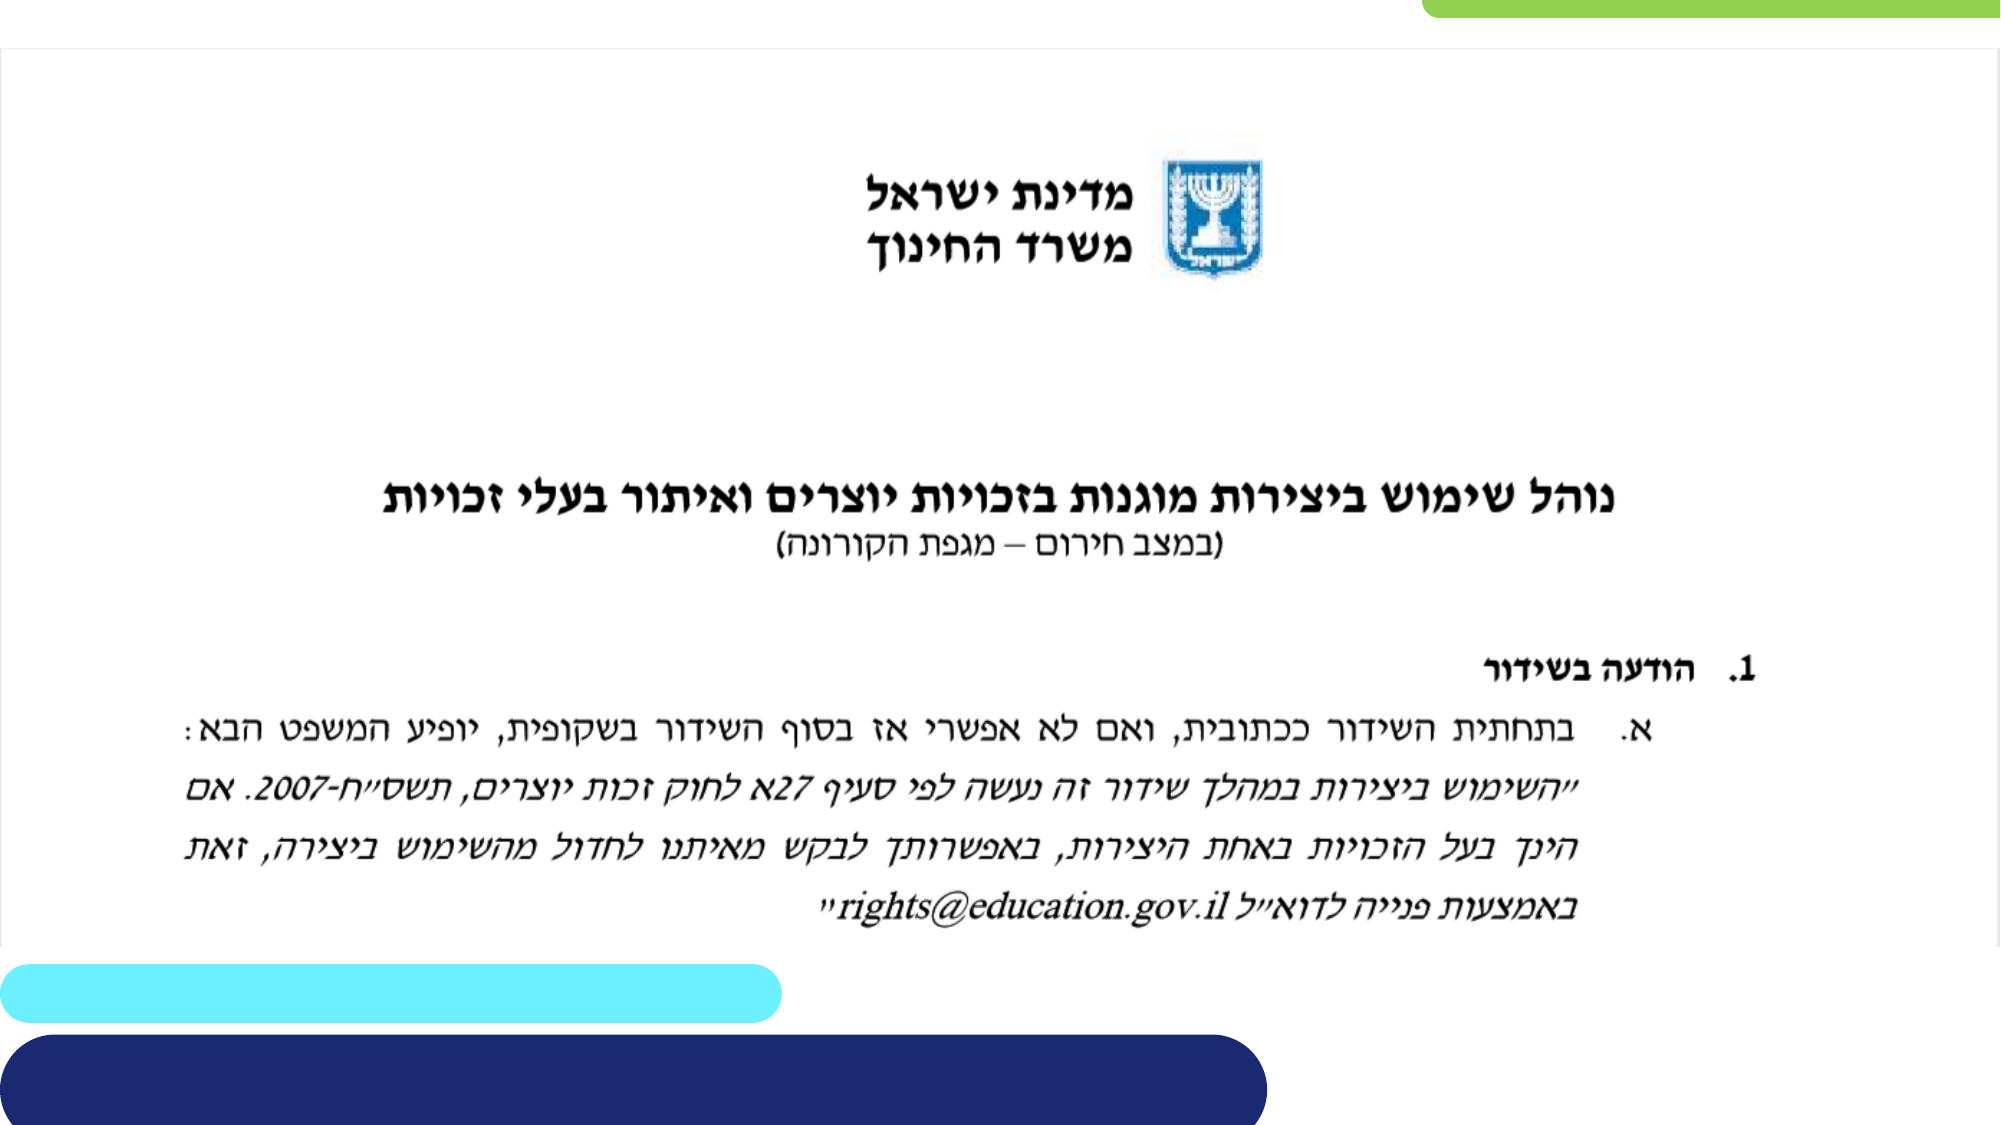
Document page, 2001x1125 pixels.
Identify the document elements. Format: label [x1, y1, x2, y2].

picture [0, 48, 2000, 947]
